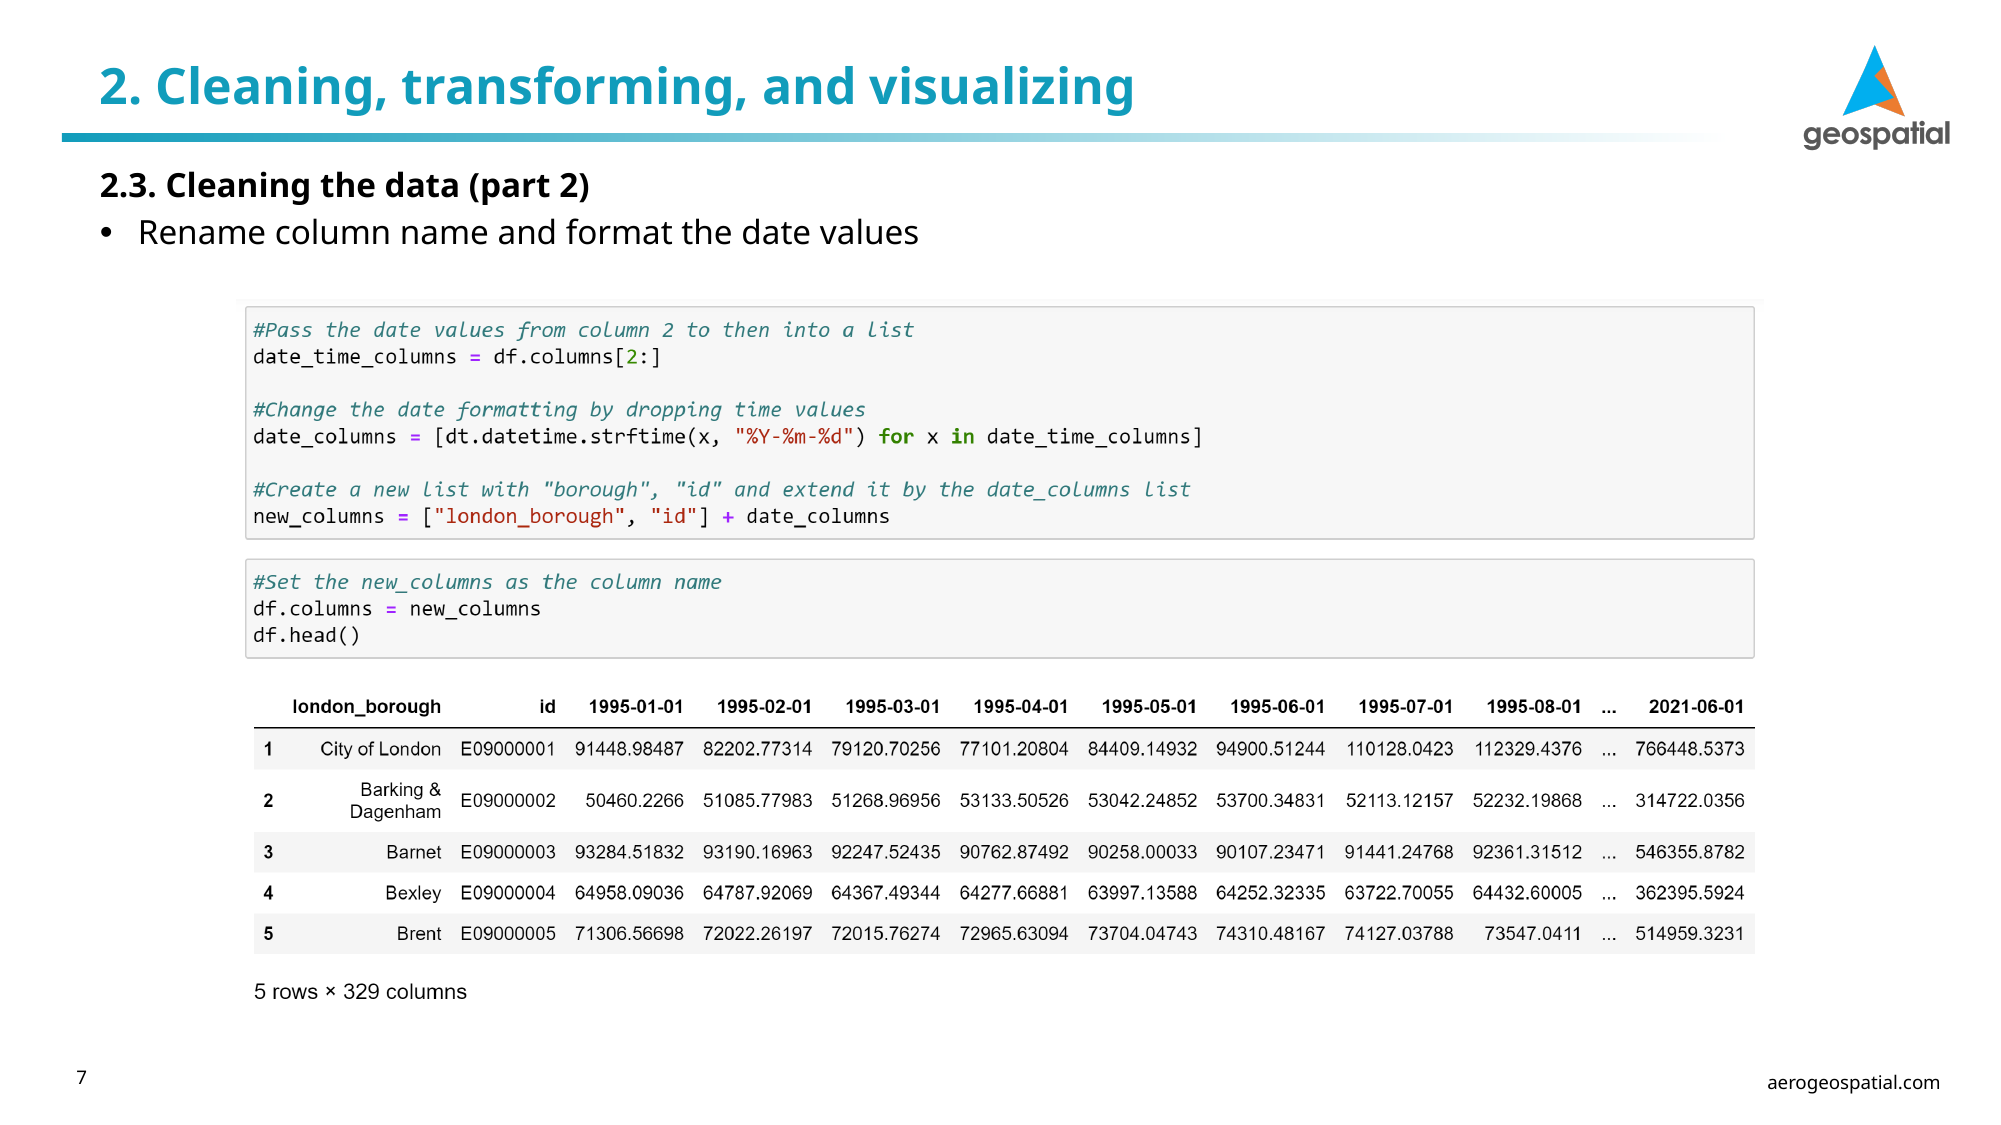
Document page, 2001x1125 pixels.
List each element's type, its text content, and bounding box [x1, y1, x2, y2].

list 2.3. Cleaning the data (part 2) Rename column name and format the date values [99, 169, 1900, 1018]
picture [236, 299, 1764, 1006]
title 2. Cleaning, transforming, and visualizing [99, 61, 1900, 135]
picture [1784, 45, 1968, 169]
